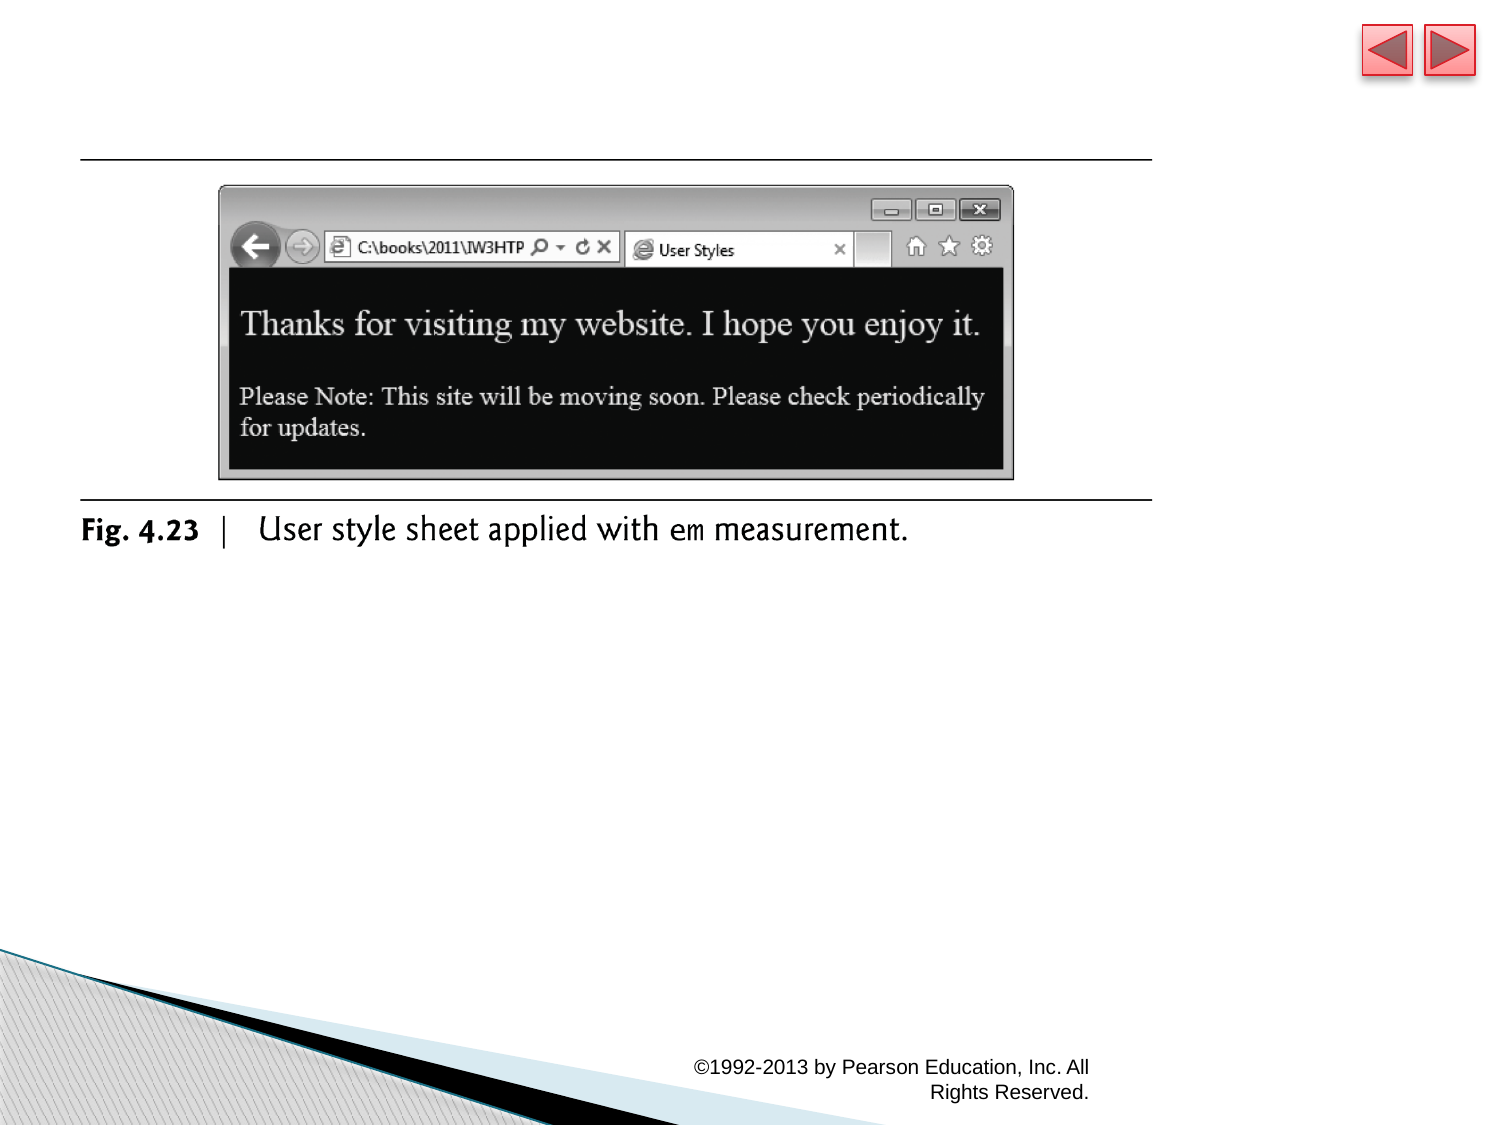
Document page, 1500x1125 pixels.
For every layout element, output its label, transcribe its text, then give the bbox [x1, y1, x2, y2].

footer ©1992-2013 by Pearson Education, Inc. All Rights Reserved. [650, 1051, 1105, 1112]
picture [0, 106, 1500, 1018]
